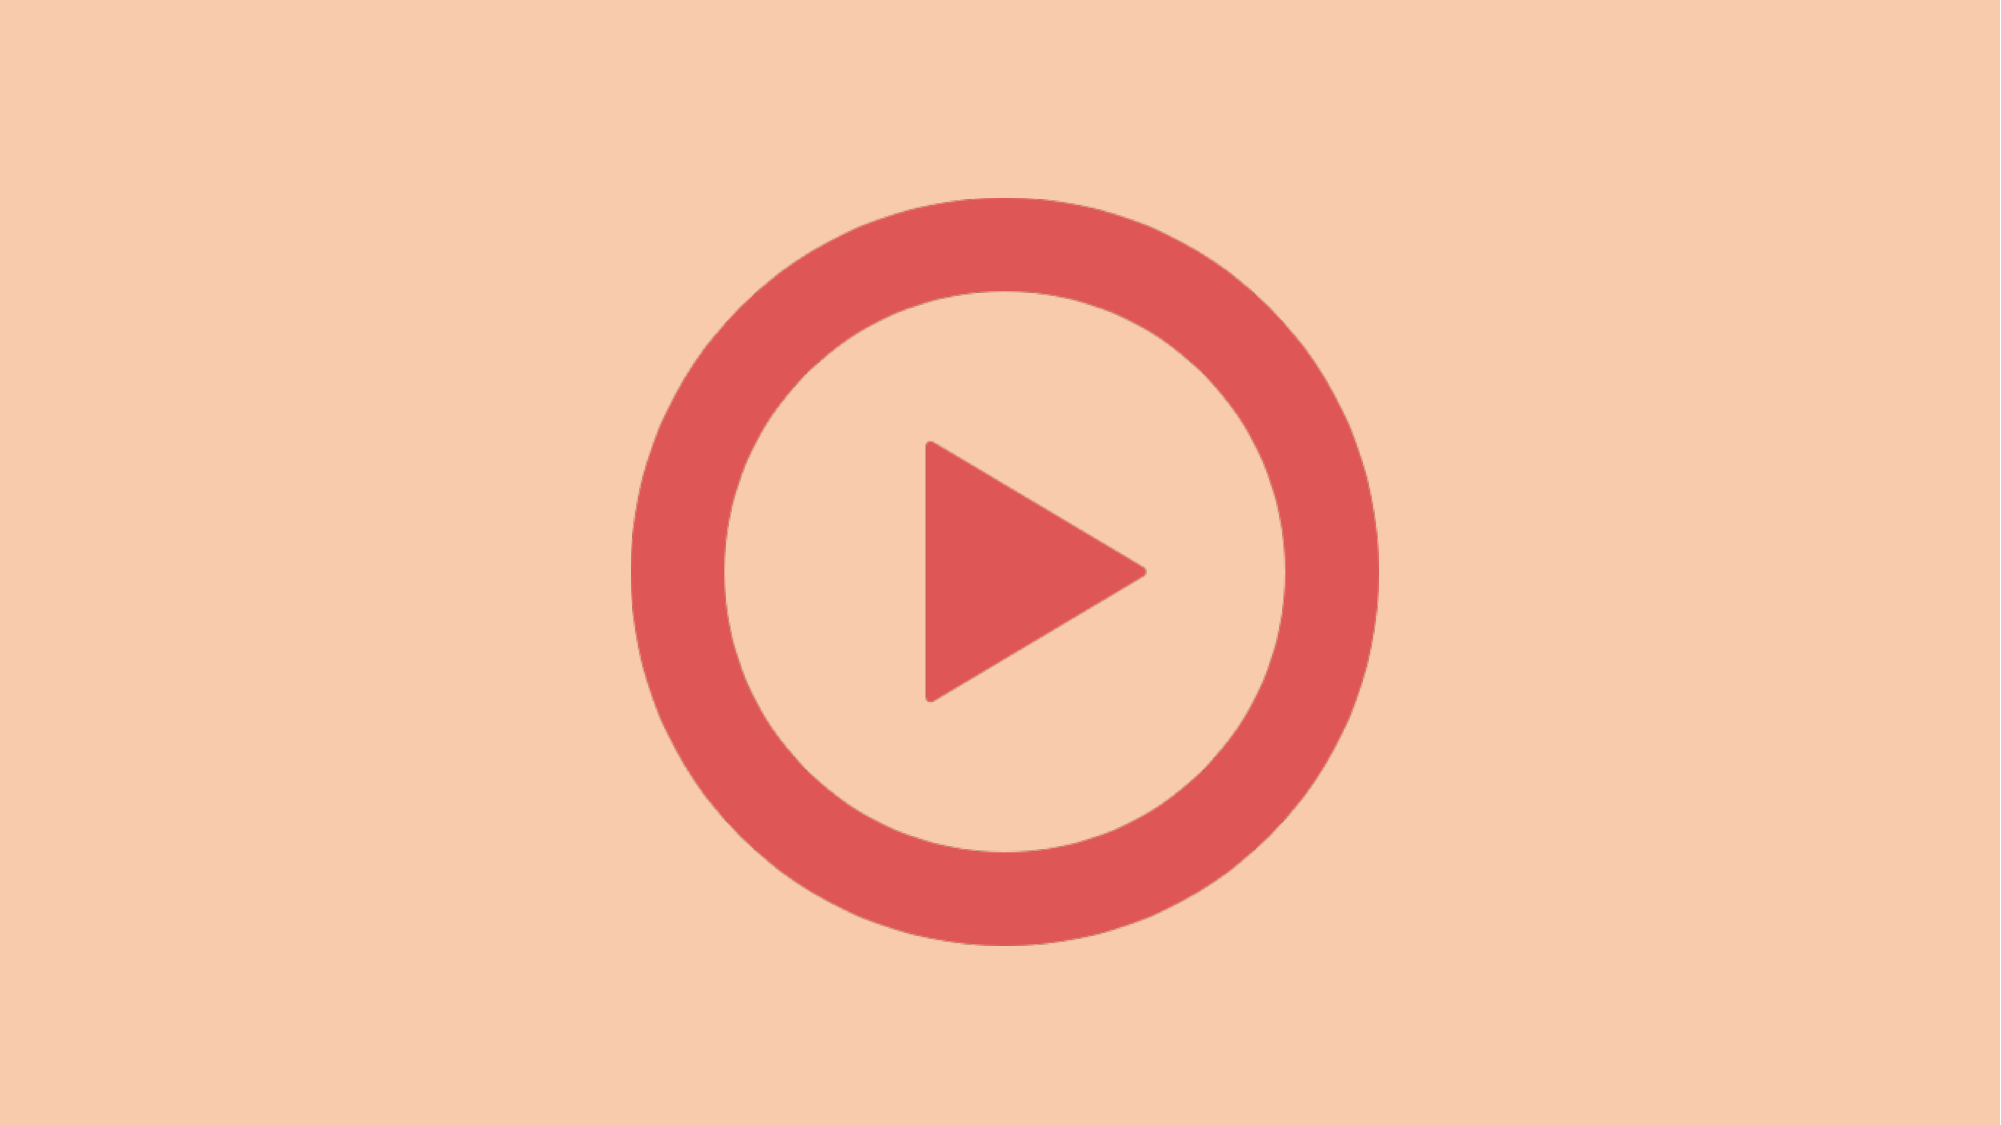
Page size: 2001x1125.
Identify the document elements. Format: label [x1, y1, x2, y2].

picture [631, 198, 1379, 946]
